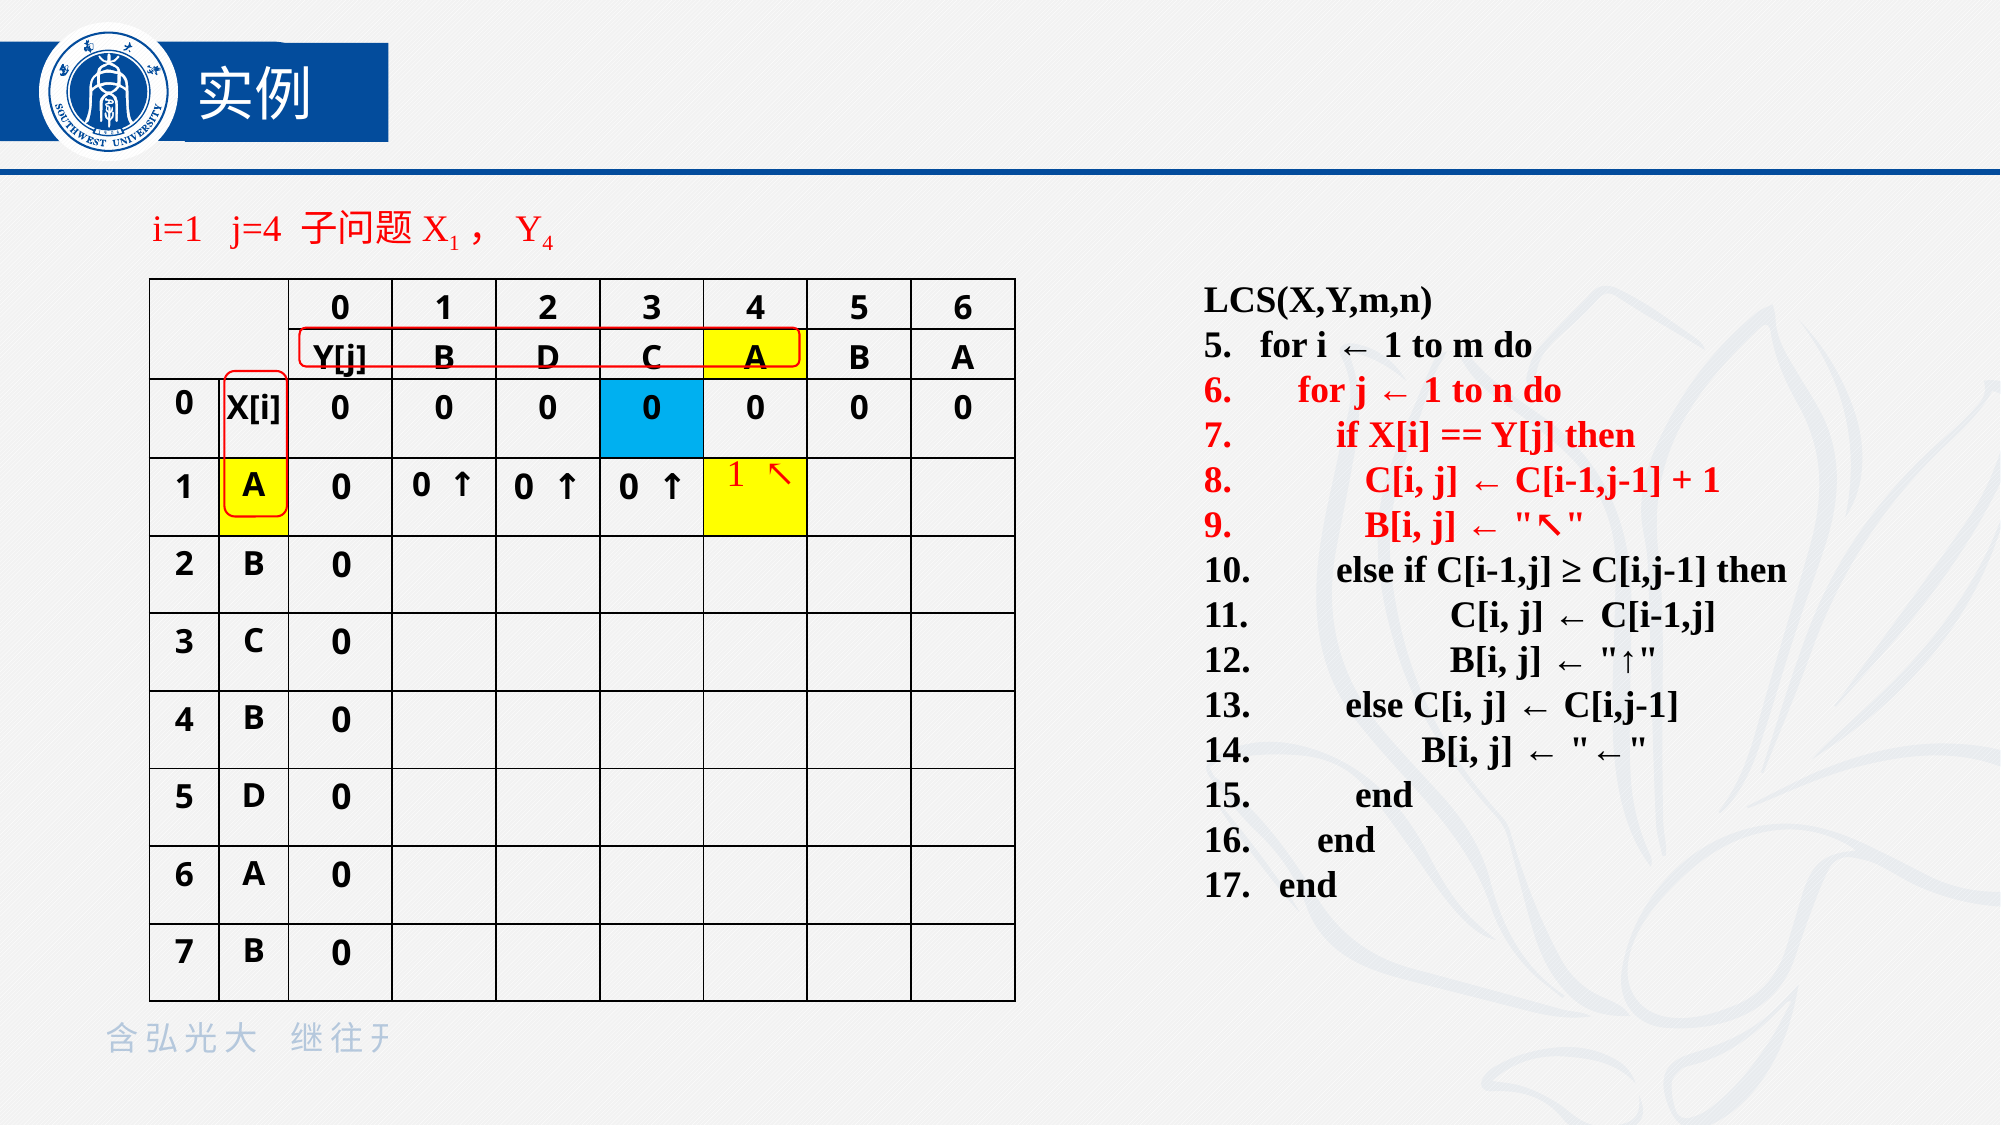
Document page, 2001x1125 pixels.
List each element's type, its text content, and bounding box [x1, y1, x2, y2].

table_cell [808, 537, 910, 612]
table_cell 0 [912, 380, 1014, 457]
table_cell [704, 692, 806, 768]
table_cell [497, 692, 599, 768]
table_cell [912, 925, 1014, 1000]
table_cell [912, 537, 1014, 612]
table_cell C [601, 368, 703, 378]
table_cell [601, 925, 703, 1000]
table_cell 0 [289, 769, 391, 845]
table_header 1 [393, 280, 495, 326]
table_header 3 [601, 280, 703, 326]
table_cell 0 ↑ [497, 459, 599, 535]
table_cell [601, 537, 703, 612]
table_header 4 [704, 280, 806, 328]
text_box LCS(X,Y,m,n) for i ← 1 to m do for j ← 1 to n do if X[i] == Y[j] then C[i, j] ← C[i-1,j-1] + 1 B[i, j] ← "↖" else if C[i-1,j] ≥ C[i,j-1] then C[i, j] ← C[i-1,j] B[i, j] ← "↑" else C[i, j] ← C[i,j-1] B[i, j] ← "←" end end end [1188, 267, 1893, 912]
list 实例 [184, 42, 389, 142]
table_header [150, 280, 288, 378]
table_cell 3 [150, 614, 218, 690]
table_cell [393, 537, 495, 612]
table_cell [601, 769, 703, 845]
text_box [223, 369, 288, 518]
table_cell [497, 614, 599, 690]
table_cell 0 [601, 380, 703, 457]
table_cell [704, 847, 806, 923]
table_cell A [704, 330, 806, 378]
table_cell 2 [150, 537, 218, 612]
table_cell [912, 847, 1014, 923]
table_cell [497, 847, 599, 923]
table_cell 0 [289, 614, 391, 690]
table_cell [704, 925, 806, 1000]
table_cell [912, 692, 1014, 768]
table_cell D [220, 769, 288, 845]
table_cell B [220, 925, 288, 1000]
table_cell [497, 925, 599, 1000]
table_cell 0 [289, 847, 391, 923]
table_cell [601, 847, 703, 923]
text_box [298, 326, 801, 368]
table_cell [601, 614, 703, 690]
table_cell 0 [393, 380, 495, 457]
table_cell [601, 692, 703, 768]
table_cell [704, 614, 806, 690]
table_cell C [220, 614, 288, 690]
table_cell 0 [289, 459, 391, 535]
table_cell 1 [150, 459, 218, 535]
table_cell [704, 459, 806, 535]
table_cell [393, 925, 495, 1000]
table_cell B [220, 692, 288, 768]
table_header 6 [912, 280, 1014, 328]
table_cell [393, 692, 495, 768]
table_cell B [808, 330, 910, 378]
table_cell 0 [704, 380, 806, 457]
table_cell 0 [289, 537, 391, 612]
table_cell [912, 769, 1014, 845]
table_cell D [497, 368, 599, 378]
table_cell [808, 459, 910, 535]
table_header 2 [497, 280, 599, 326]
table_cell [704, 537, 806, 612]
table_cell [808, 847, 910, 923]
text_box i=1 j=4 子问题X1，Y4 [137, 196, 650, 263]
table_cell [704, 769, 806, 845]
table_cell B [220, 537, 288, 612]
table_cell [497, 537, 599, 612]
table_cell [912, 459, 1014, 535]
table_cell 0 [289, 925, 391, 1000]
table_cell A [220, 459, 288, 535]
text_box 1 ↖ [711, 441, 827, 502]
table_cell [808, 769, 910, 845]
table_cell 0 [289, 380, 391, 457]
table_header 5 [808, 280, 910, 328]
table_cell B [393, 368, 495, 378]
table_cell 0 ↑ [393, 459, 495, 535]
table_cell 7 [150, 925, 218, 1000]
table_cell A [220, 847, 288, 923]
table_cell 4 [150, 692, 218, 768]
table_cell [393, 769, 495, 845]
table_cell 0 [289, 692, 391, 768]
table_cell 0 ↑ [601, 459, 703, 535]
table_cell 0 [150, 380, 218, 457]
table_cell [808, 925, 910, 1000]
table_cell [912, 614, 1014, 690]
table_cell [808, 692, 910, 768]
table_cell 0 [808, 380, 910, 457]
table_cell 5 [150, 769, 218, 845]
table_cell A [912, 330, 1014, 378]
table_cell [497, 769, 599, 845]
table_header 0 [289, 280, 391, 328]
table_cell [808, 614, 910, 690]
table_cell 0 [497, 380, 599, 457]
table_cell [393, 847, 495, 923]
table_cell Y[j] [289, 330, 391, 378]
table_cell 6 [150, 847, 218, 923]
table_cell [393, 614, 495, 690]
